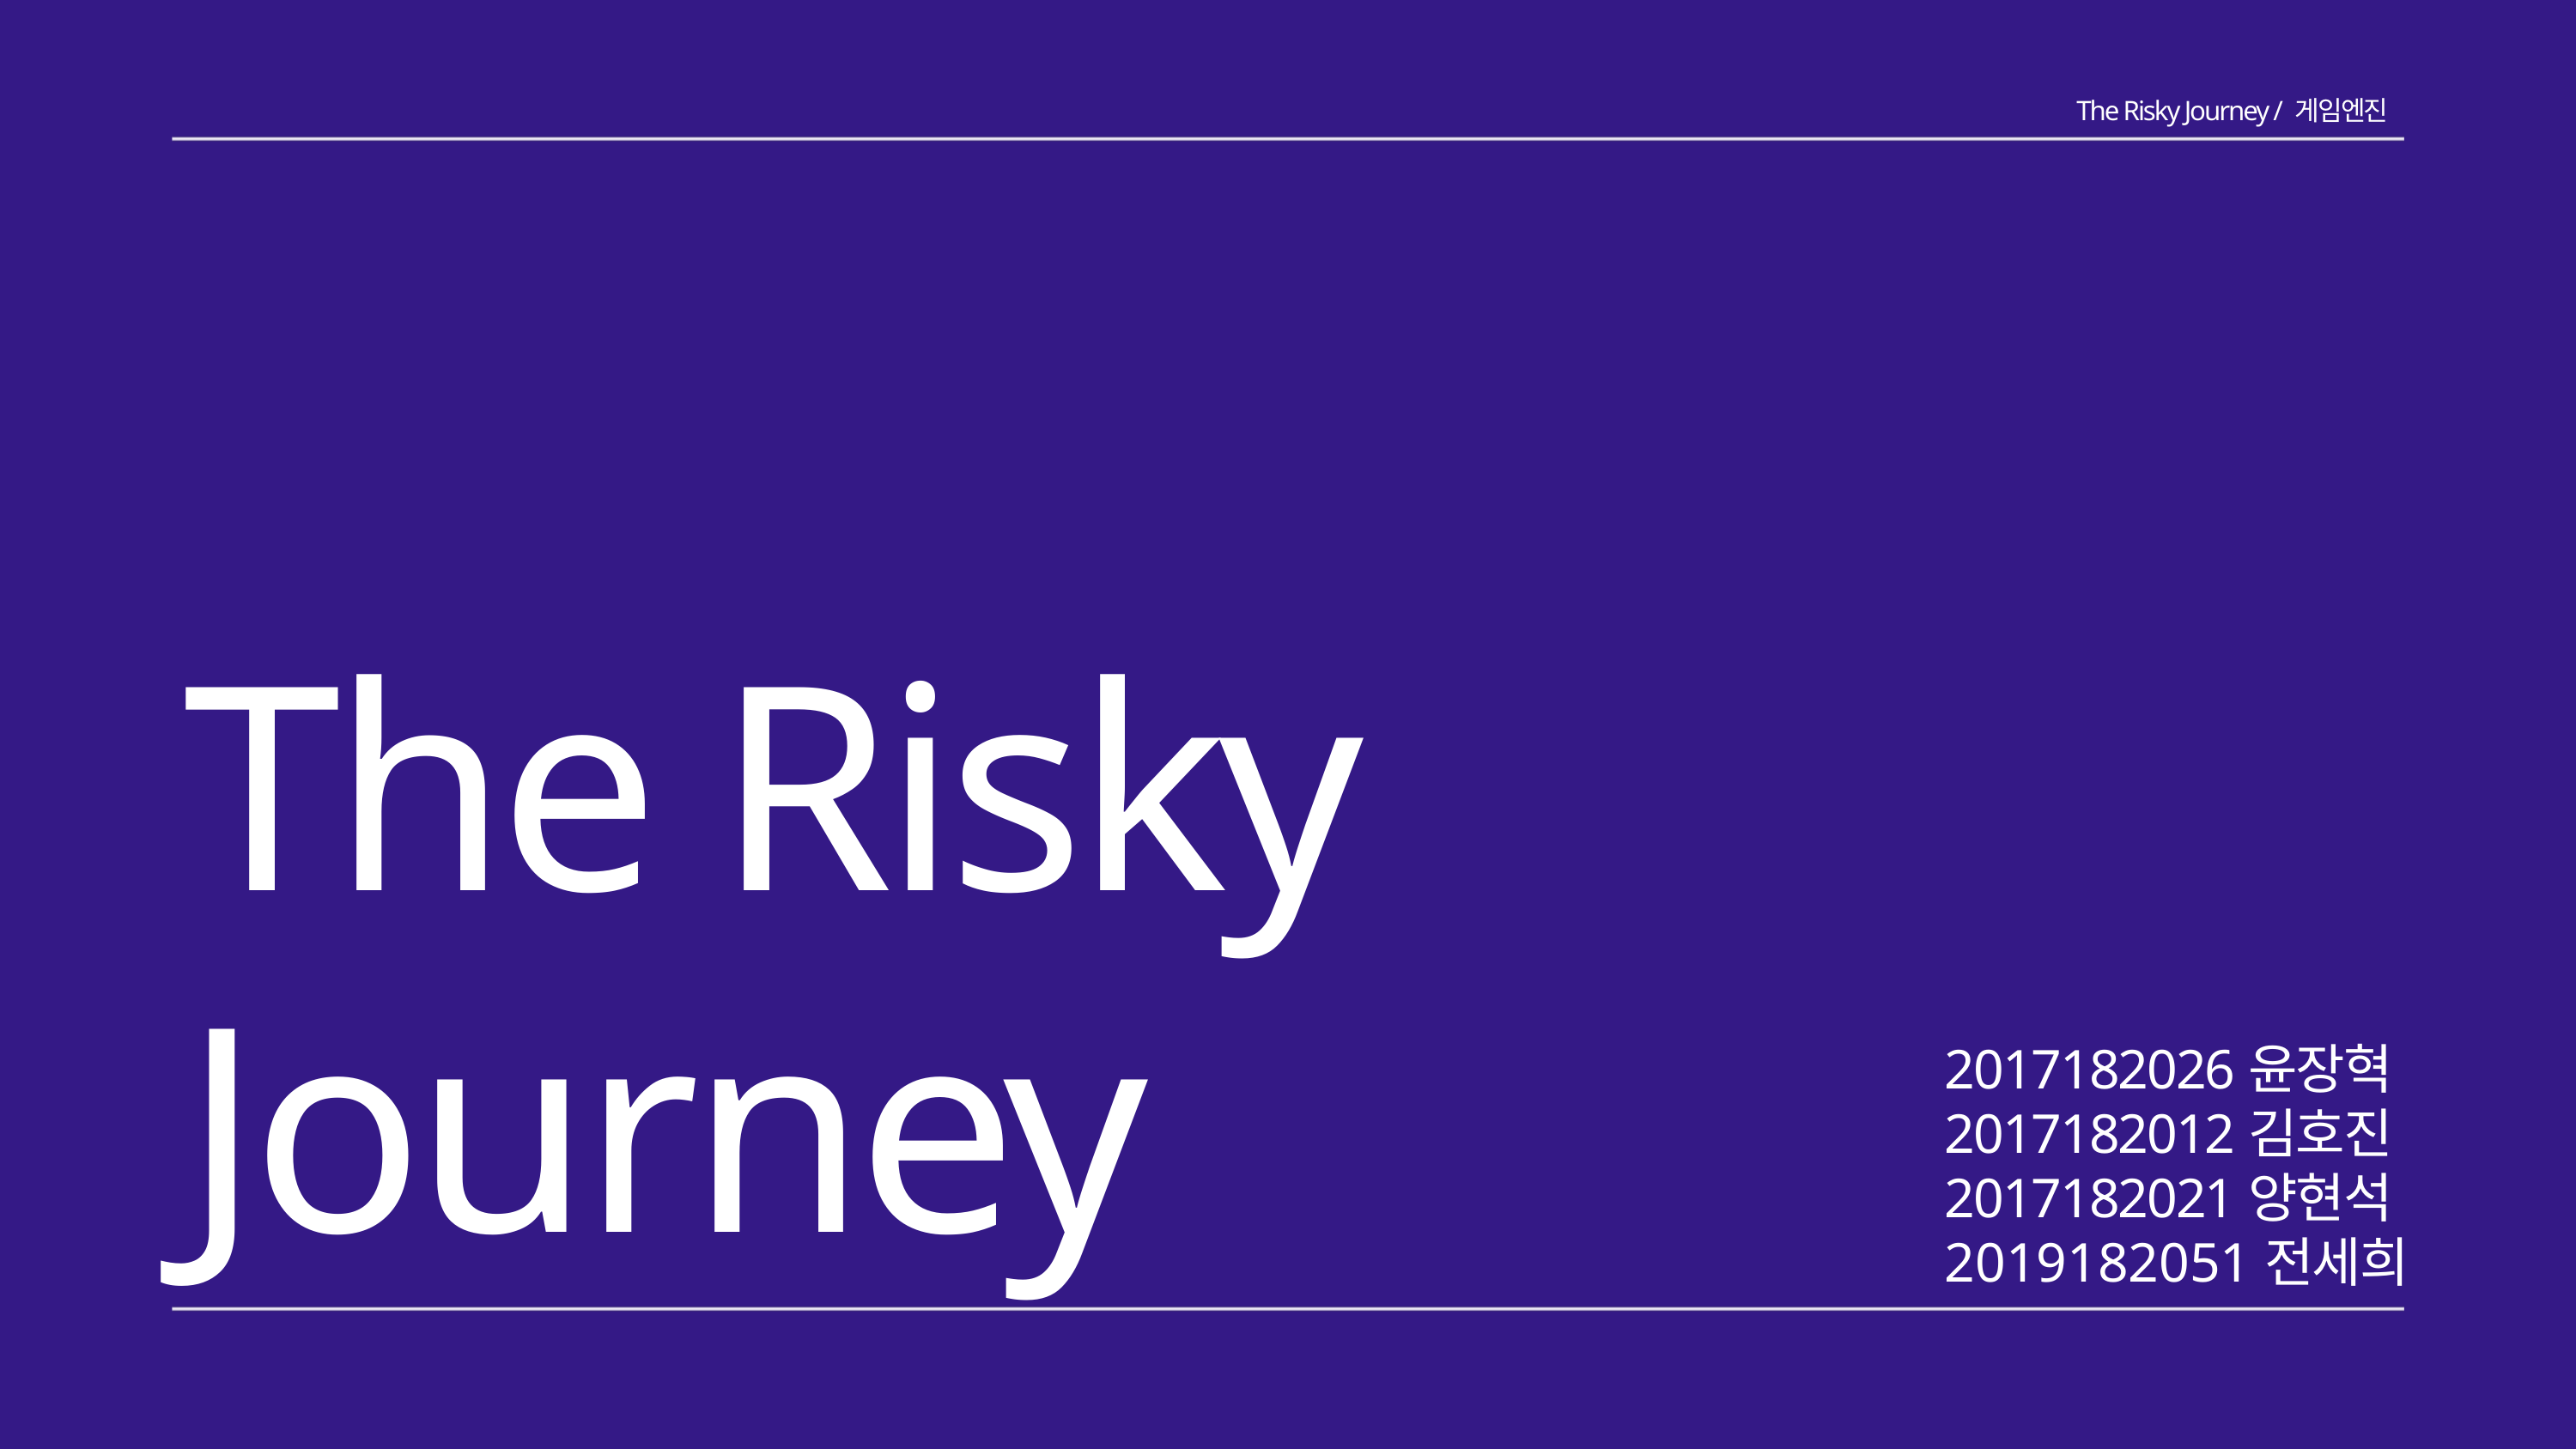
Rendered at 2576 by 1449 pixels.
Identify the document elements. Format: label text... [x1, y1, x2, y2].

text_box The Risky Journey [170, 600, 2003, 1295]
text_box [171, 132, 2404, 146]
text_box The Risky Journey / 게임엔진 [1559, 87, 2402, 130]
text_box 2017182026윤장혁 2017182012김호진 2017182021양현석 2019182051전세희 [1932, 1028, 2426, 1300]
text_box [171, 1302, 2404, 1315]
